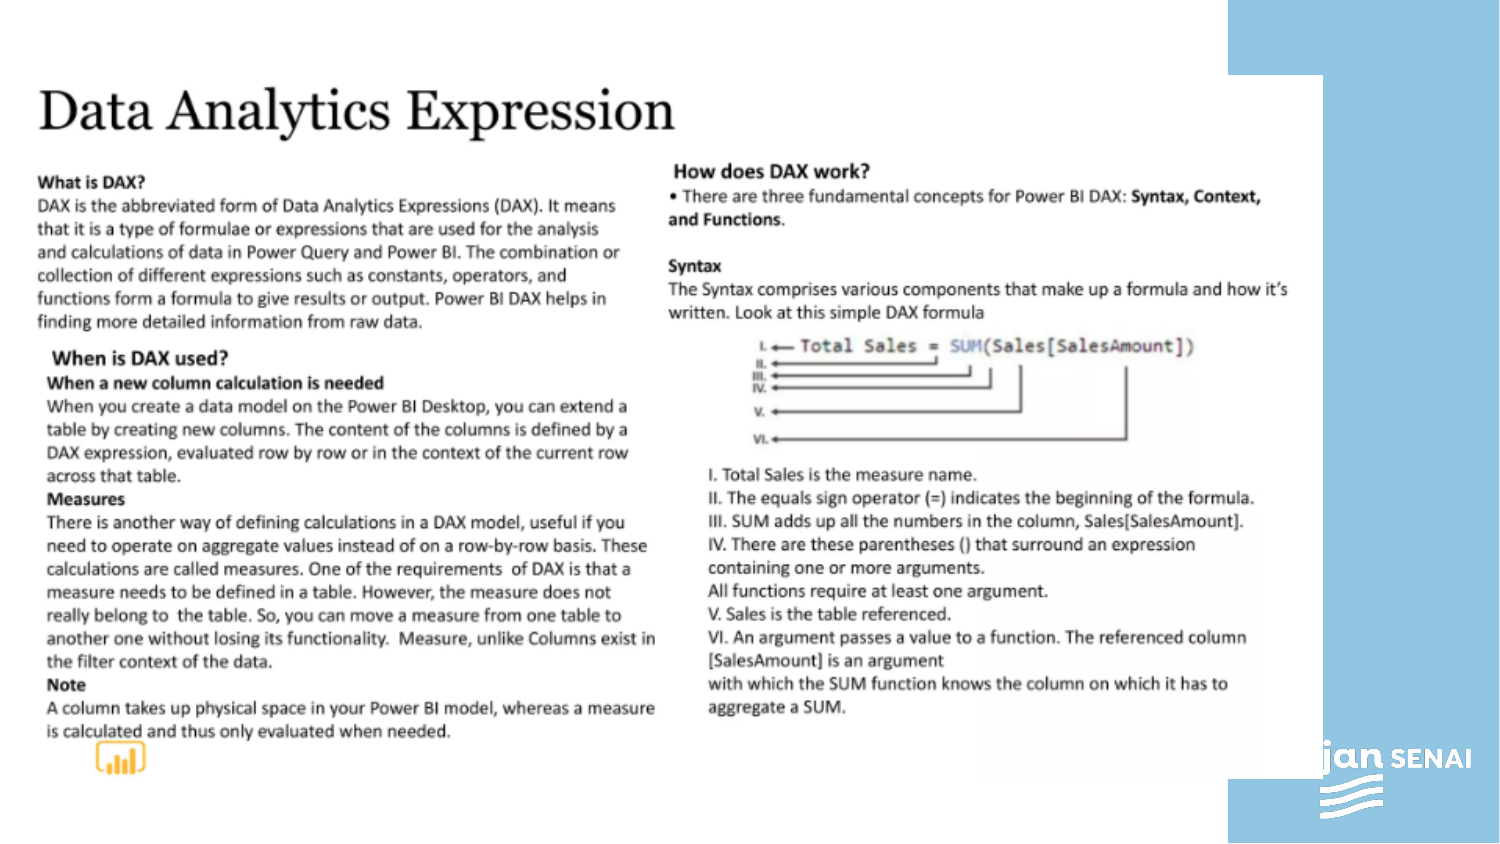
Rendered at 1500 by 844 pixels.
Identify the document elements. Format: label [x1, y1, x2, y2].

text_box [1226, 0, 1500, 844]
picture [26, 74, 1474, 820]
